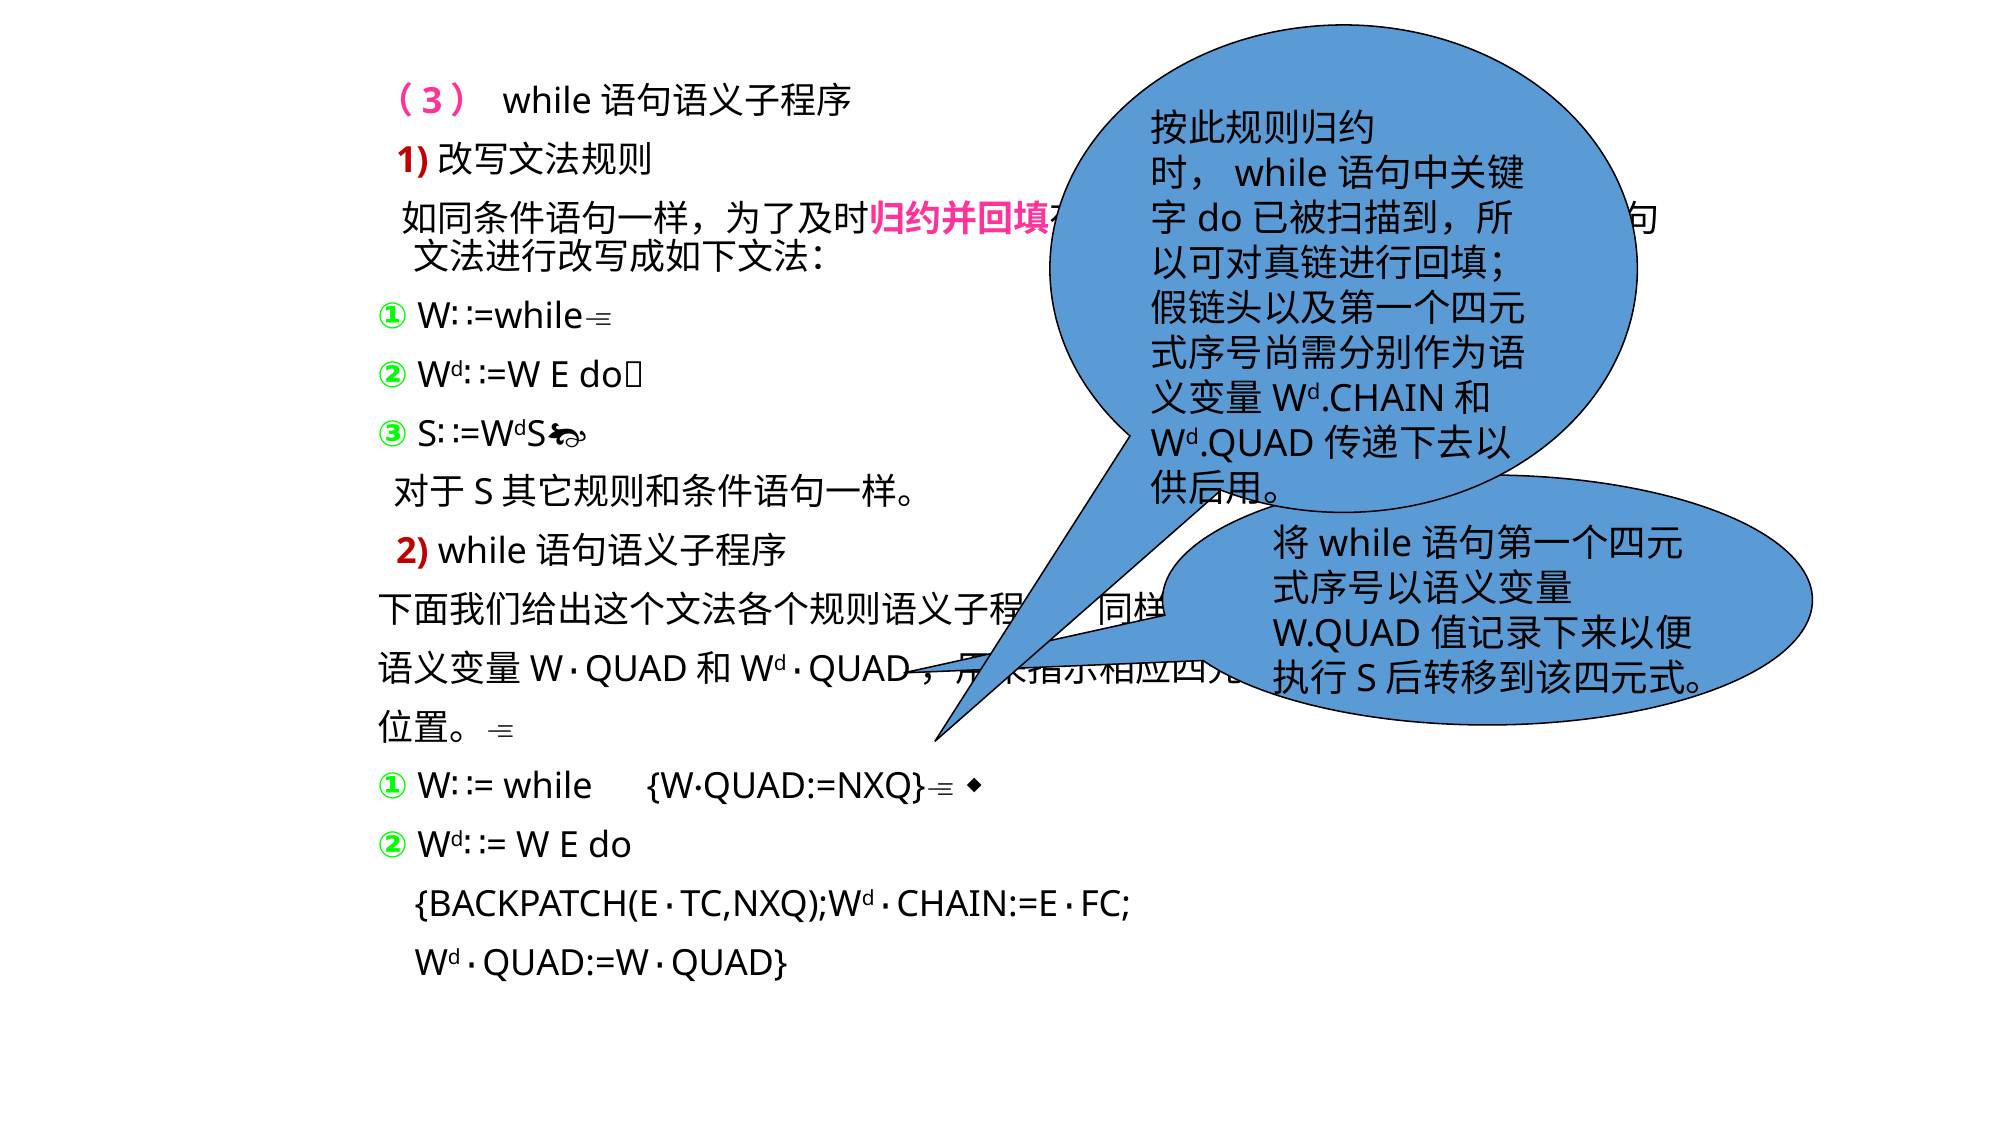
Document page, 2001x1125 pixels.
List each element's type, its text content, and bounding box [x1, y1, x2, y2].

text_box 将while语句第一个四元式序号以语义变量W.QUAD值记录下来以便执行S后转移到该四元式。 [903, 653, 990, 673]
list （3） while语句语义子程序 1)改写文法规则 如同条件语句一样，为了及时归约并回填有关四元式串转移目标，对while语句文法进行改写成如下文法： ① W∷=while ② Wd∷=W E do ③ S∷=WdS 对于S其它规则和条件语句一样。 2) while语句语义子程序 下面我们给出这个文法各个规则语义子程序，同样，我们引入 语义变量W·QUAD和Wd·QUAD，用来指示相应四元式串的第一个四元式 位置。 ① W∷= while {W·QUAD:=NXQ}  ② Wd∷= W E do {BACKPATCH(E·TC,NXQ);Wd·CHAIN:=E·FC; Wd·QUAD:=W·QUAD} [362, 75, 1700, 1000]
text_box 将while语句第一个四元式序号以语义变量W.QUAD值记录下来以便执行S后转移到该四元式。 [1019, 475, 1813, 725]
text_box 按此规则归约时，while语句中关键字do已被扫描到，所以可对真链进行回填；假链头以及第一个四元式序号尚需分别作为语义变量Wd.CHAIN和Wd.QUAD传递下去以供后用。 [934, 24, 1638, 742]
